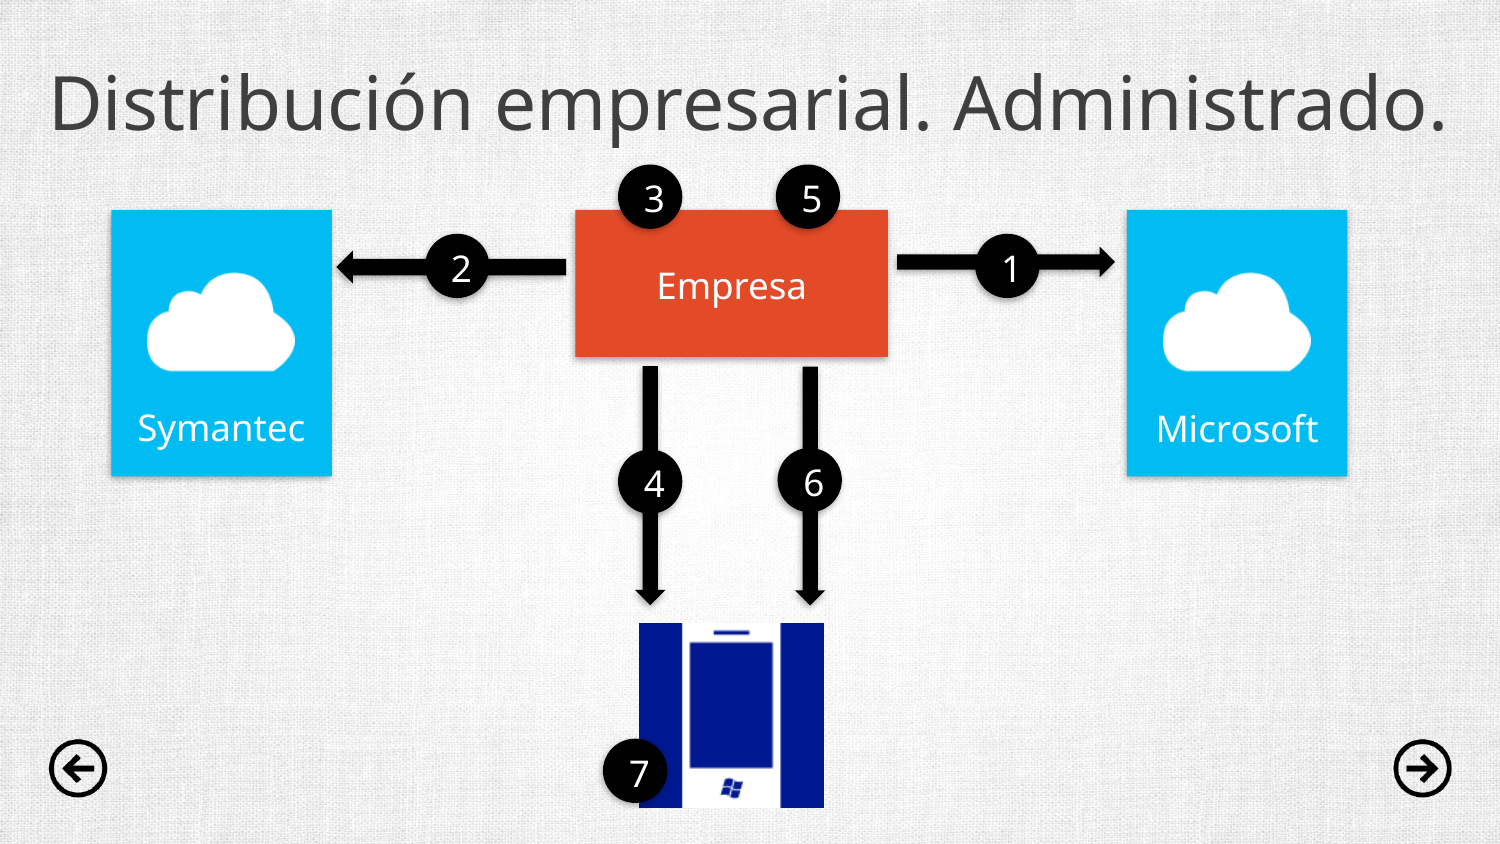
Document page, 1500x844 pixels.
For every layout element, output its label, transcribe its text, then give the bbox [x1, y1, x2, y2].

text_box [602, 738, 668, 804]
picture [0, 0, 1500, 844]
text_box Symantec [97, 396, 346, 456]
text_box [110, 209, 333, 396]
title Distribución empresarial. Administrado. [33, 45, 1467, 156]
text_box [1126, 209, 1348, 477]
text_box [617, 164, 683, 230]
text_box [775, 164, 841, 230]
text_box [336, 233, 567, 299]
text_box Empresa [598, 255, 865, 315]
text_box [777, 366, 843, 606]
text_box [575, 209, 889, 358]
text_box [617, 365, 683, 606]
text_box [110, 456, 333, 477]
text_box Microsoft [1140, 398, 1334, 458]
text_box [896, 233, 1116, 299]
